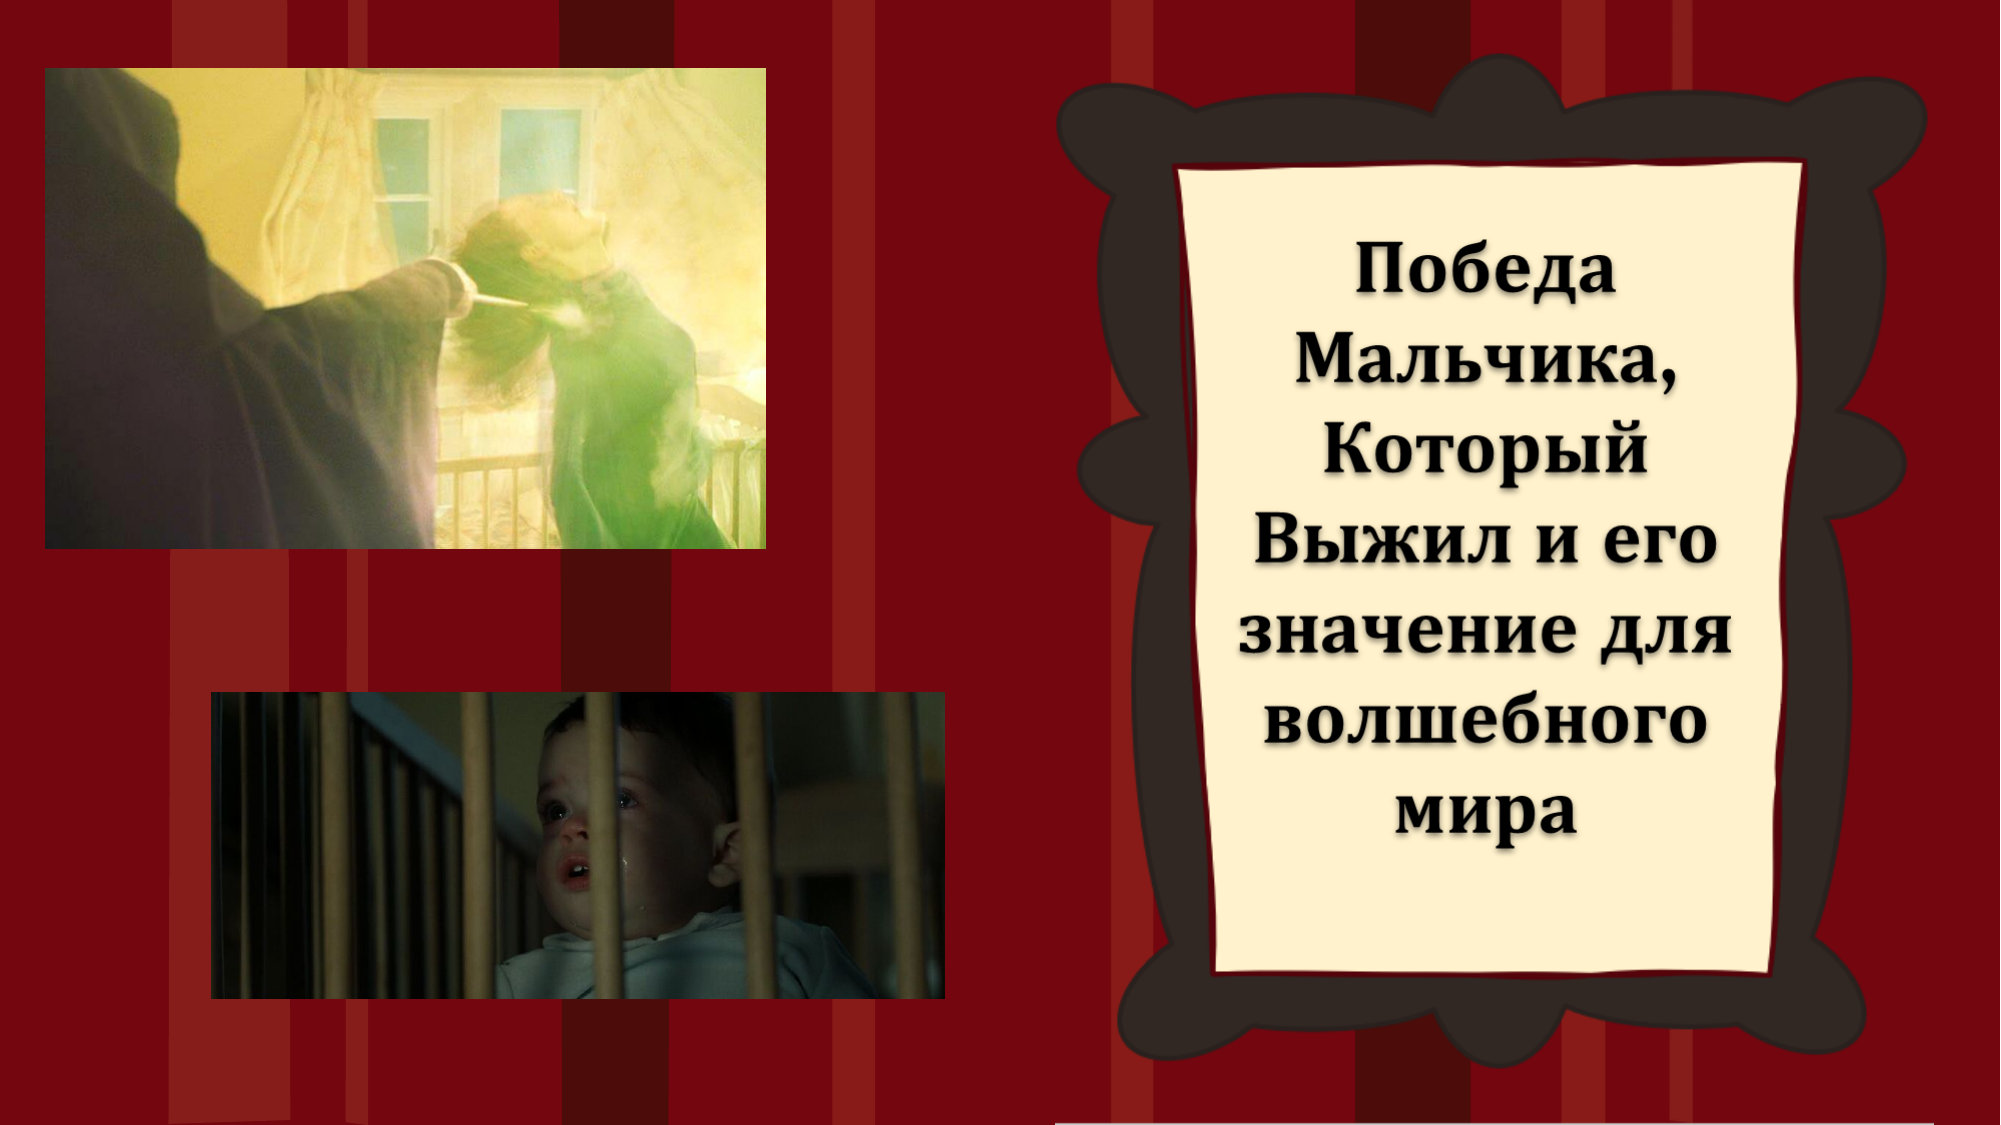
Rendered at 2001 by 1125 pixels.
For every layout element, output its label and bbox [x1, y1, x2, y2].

picture [45, 68, 766, 549]
picture [1055, 0, 1935, 1125]
picture [211, 692, 945, 999]
